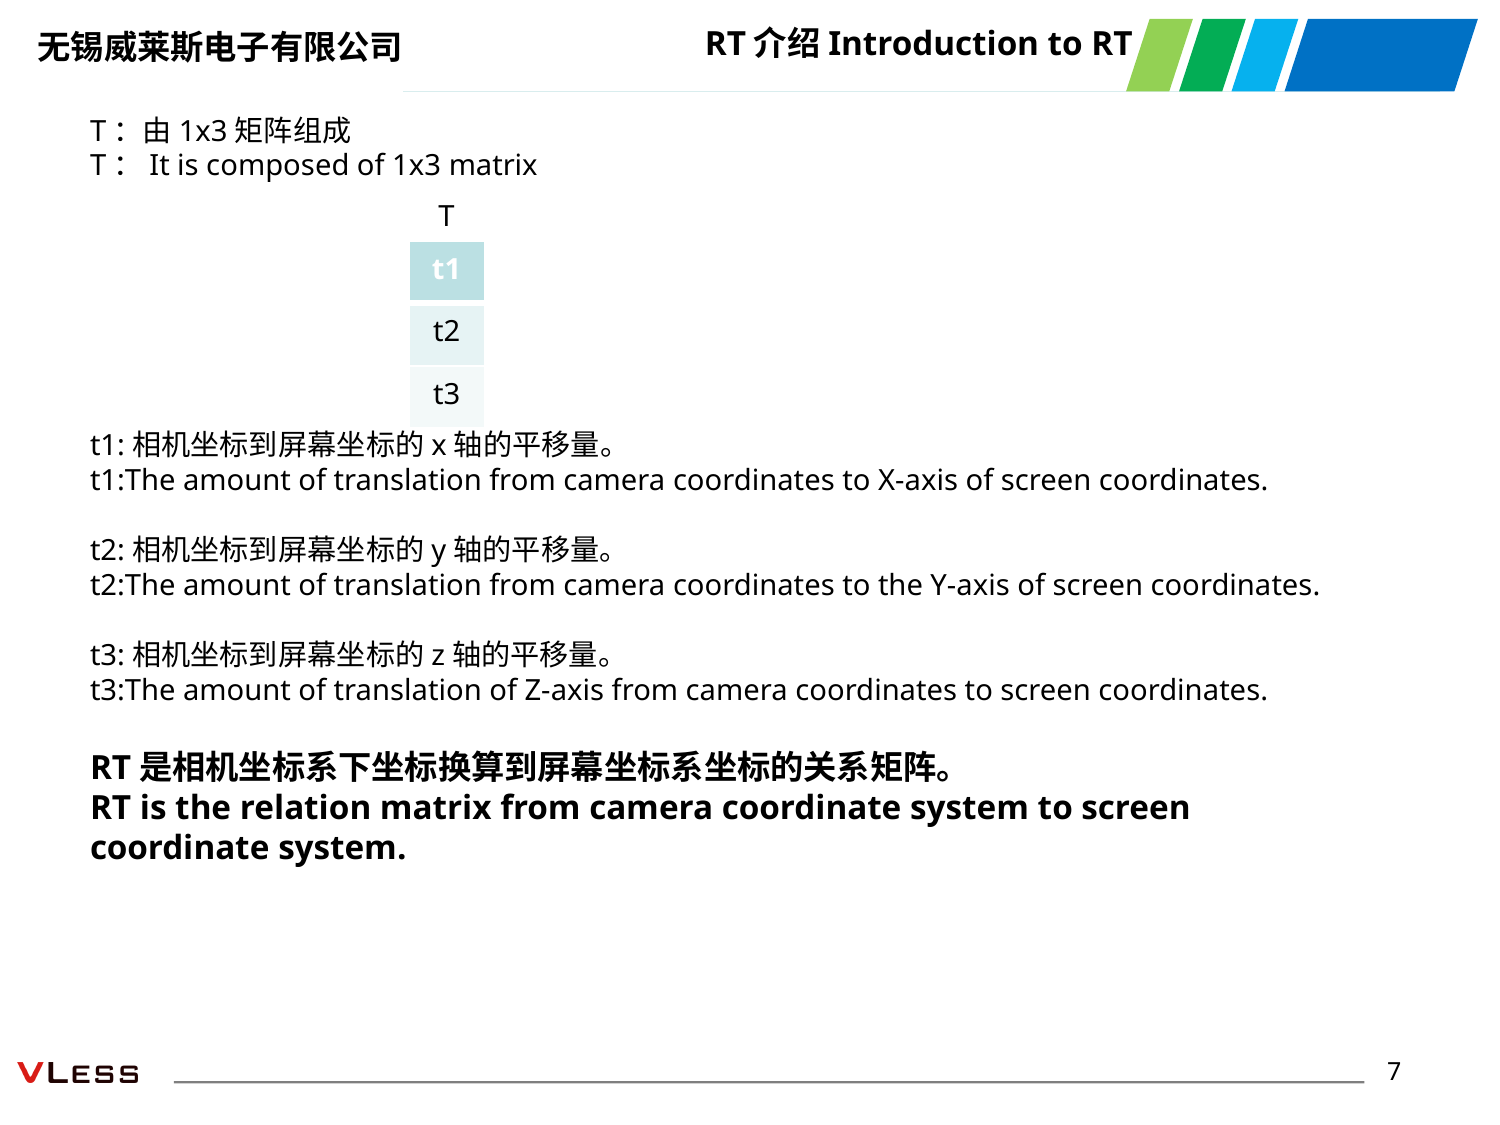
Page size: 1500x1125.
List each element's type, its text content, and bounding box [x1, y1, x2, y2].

table_cell t2 [410, 306, 484, 365]
text_box T：由1x3矩阵组成 T：It is composed of 1x3 matrix t1:相机坐标到屏幕坐标的x轴的平移量。 t1:The amount of translation from camera coordinates to X-axis of screen coordinates. t2:相机坐标到屏幕坐标的y轴的平移量。 t2:The amount of translation from camera coordinates to the Y-axis of screen coordinates. t3:相机坐标到屏幕坐标的z轴的平移量。 t3:The amount of translation of Z-axis from camera coordinates to screen coordinates. RT是相机坐标系下坐标换算到屏幕坐标系坐标的关系矩阵。 RT is the relation matrix from camera coordinate system to screen coordinate system. [75, 104, 1374, 914]
text_box T [423, 190, 470, 240]
picture [17, 1062, 138, 1083]
table_cell t3 [410, 367, 484, 427]
table_header t1 [410, 242, 484, 300]
text_box RT介绍Introduction to RT [672, 14, 1221, 104]
